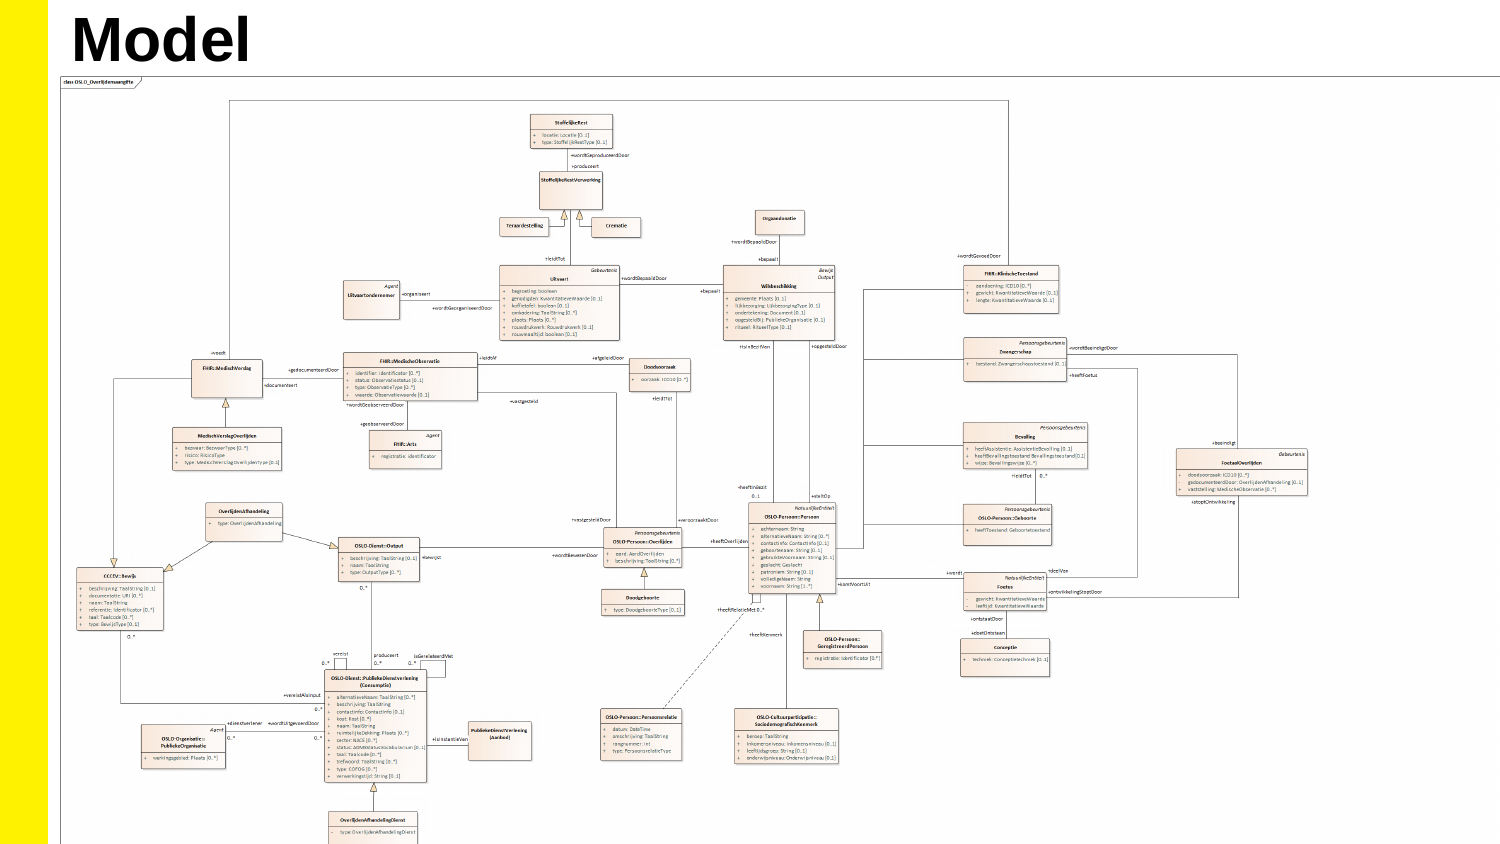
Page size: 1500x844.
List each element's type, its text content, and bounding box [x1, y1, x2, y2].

picture [60, 75, 1500, 844]
text_box Model [60, 0, 789, 75]
